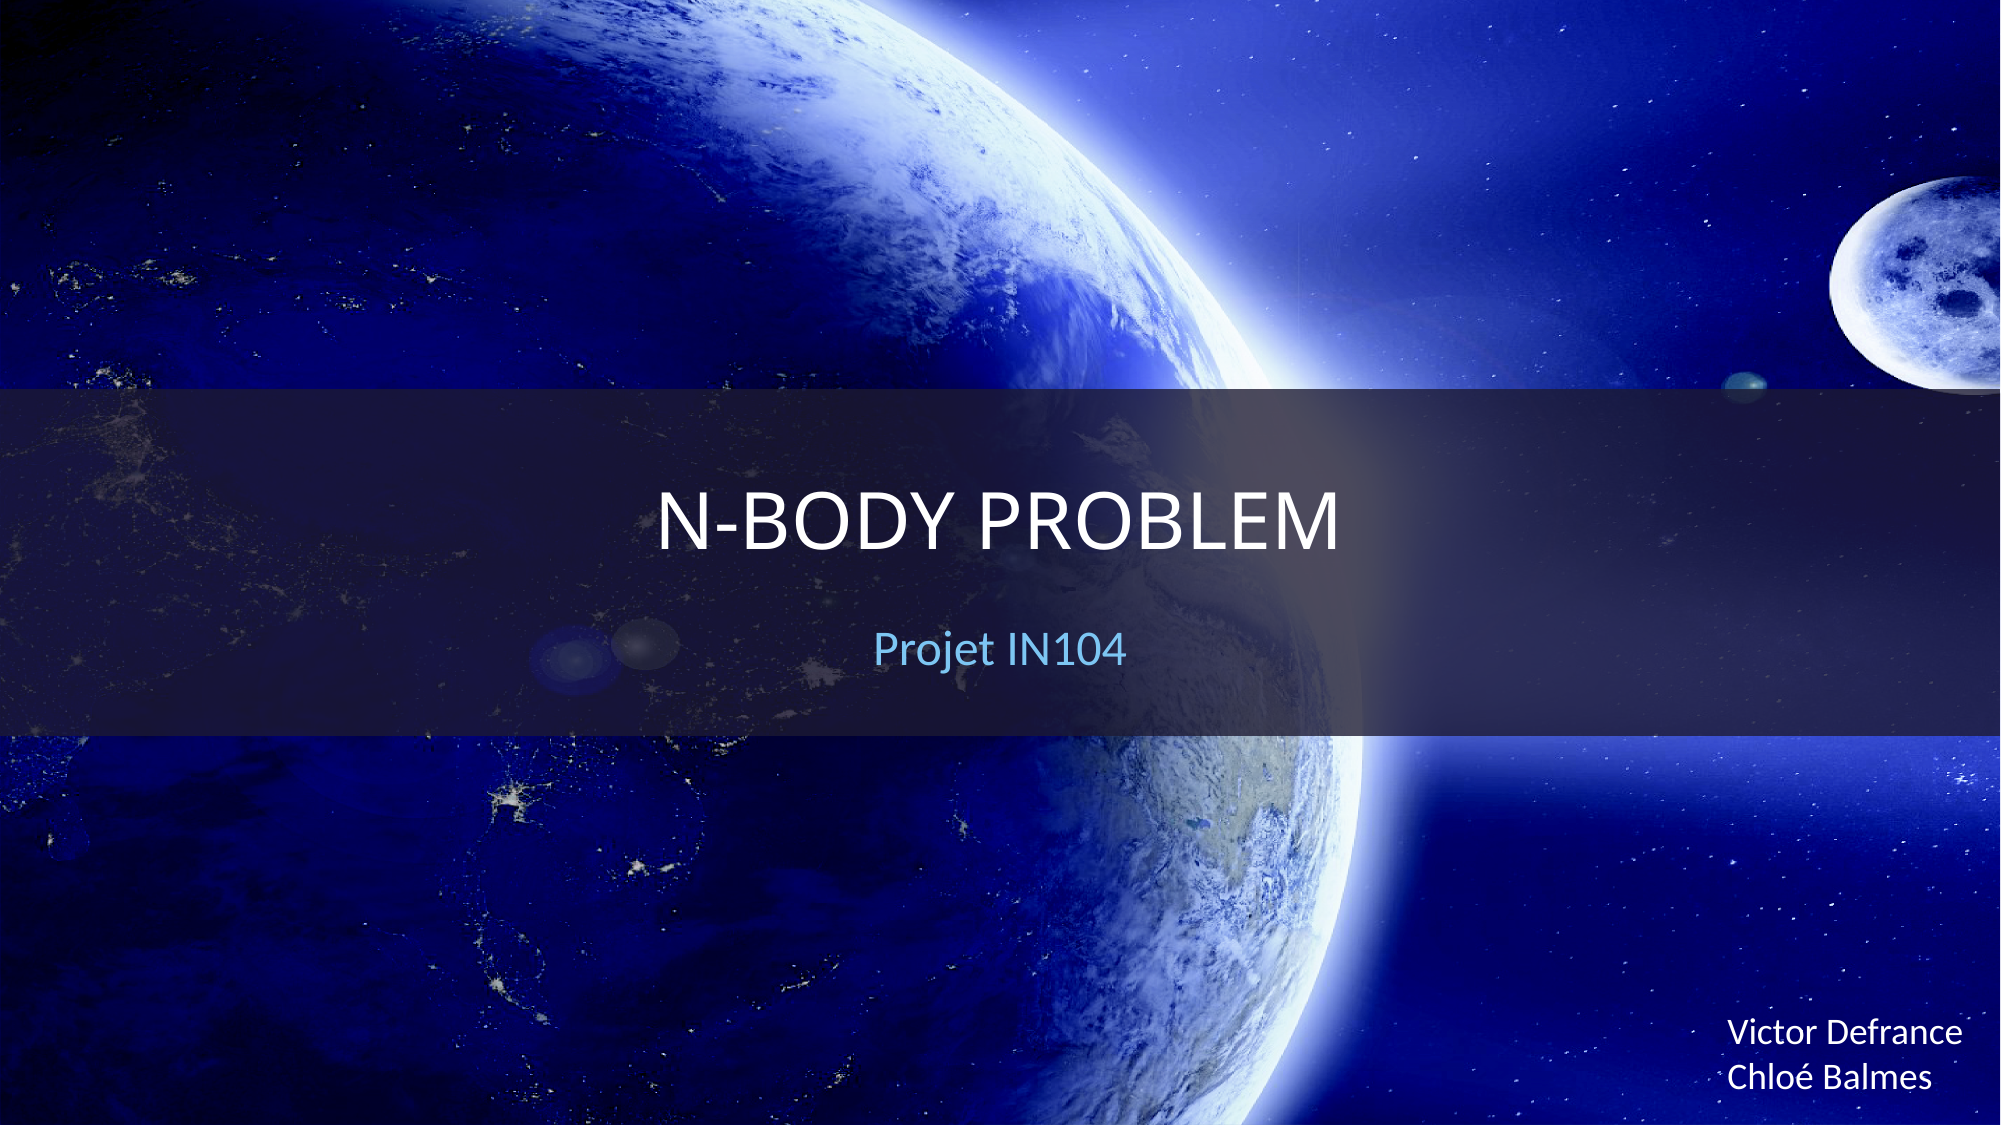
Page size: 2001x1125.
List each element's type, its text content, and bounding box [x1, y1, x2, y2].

list Projet IN104 [99, 596, 1900, 702]
picture [0, 0, 2001, 1125]
title N-Body Problem [99, 462, 1900, 576]
text_box Victor Defrance Chloé Balmes [1712, 999, 2000, 1105]
